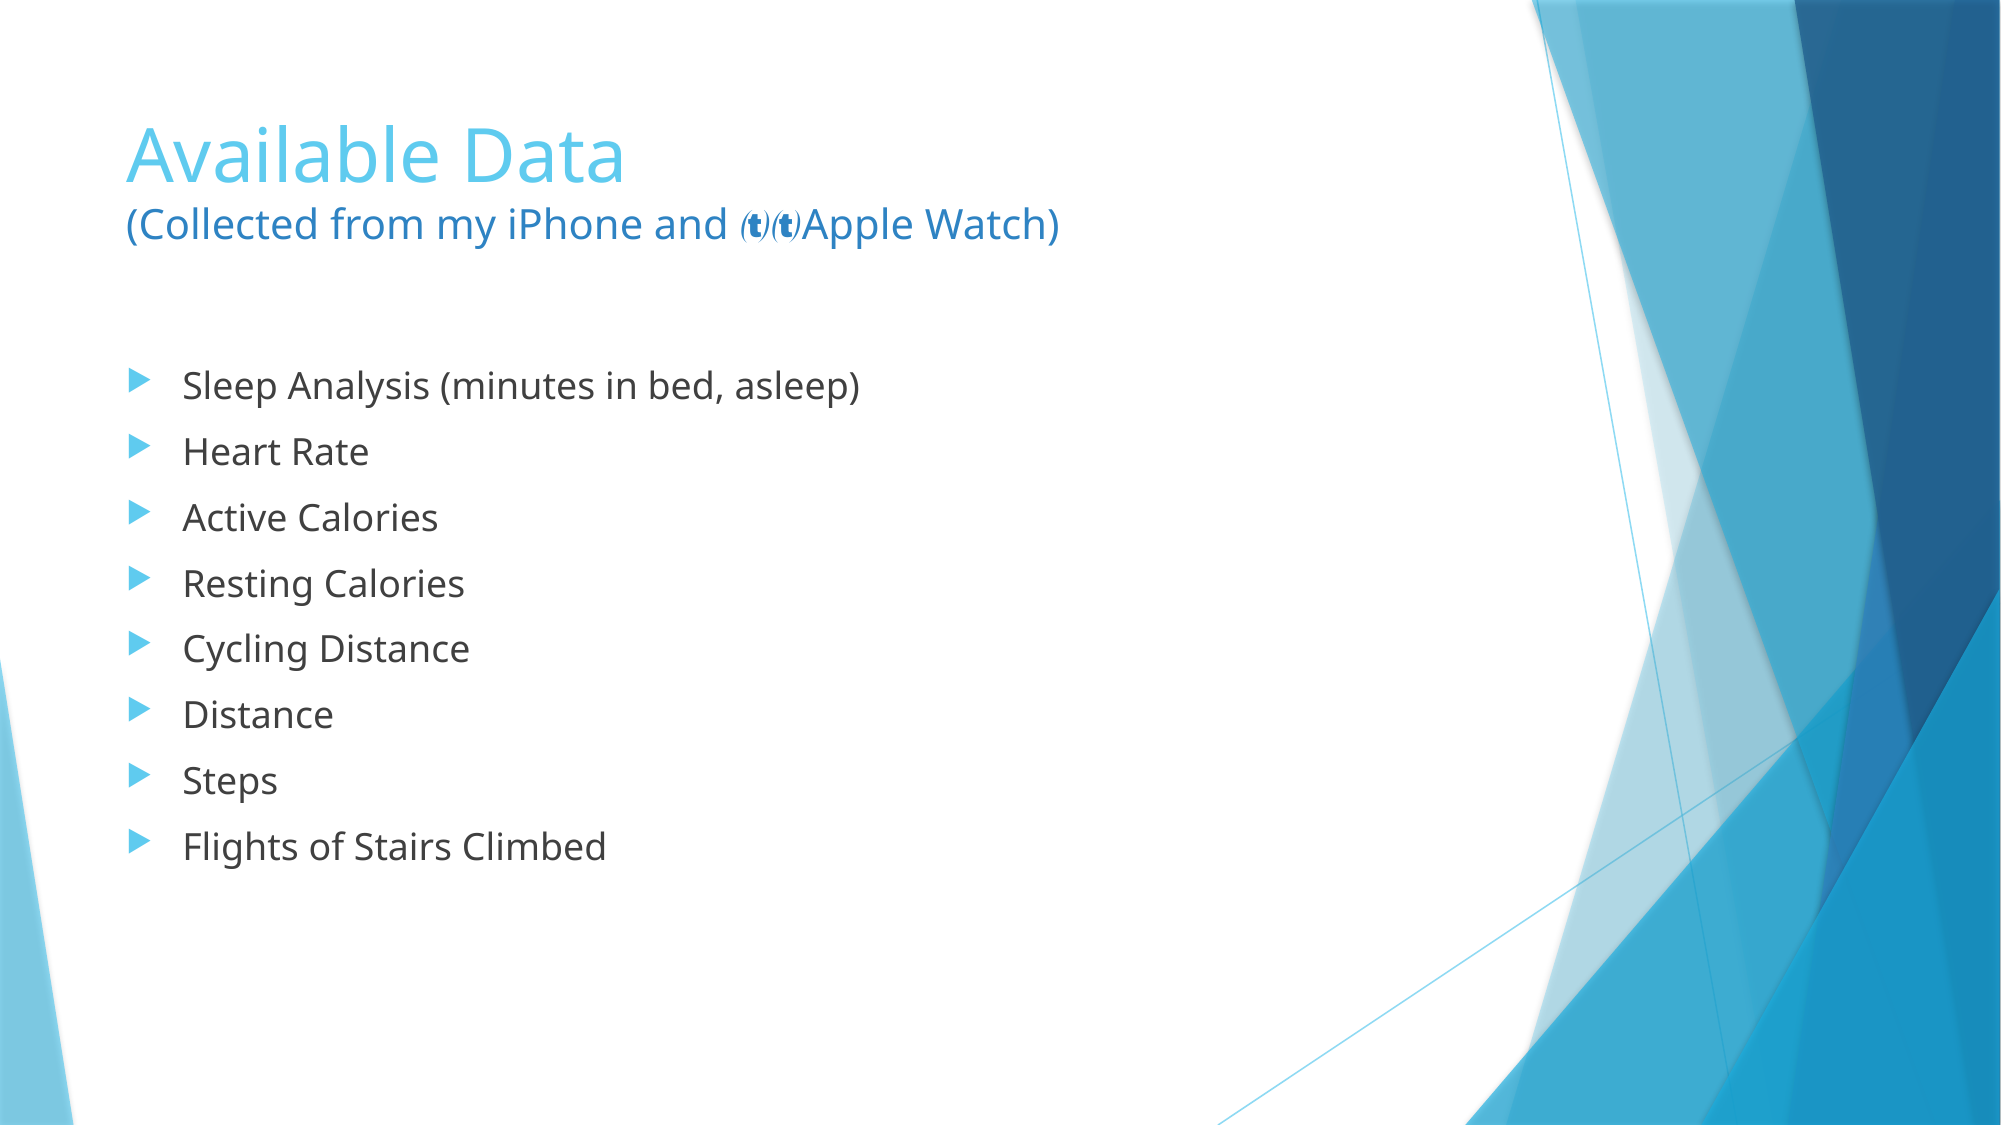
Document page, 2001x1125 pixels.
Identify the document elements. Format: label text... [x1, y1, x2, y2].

title Available Data (Collected from my iPhone and Apple Watch) [111, 99, 1522, 317]
list Sleep Analysis (minutes in bed, asleep) Heart Rate Active Calories Resting Calories Cycling Distance Distance Steps Flights of Stairs Climbed [111, 354, 1522, 992]
